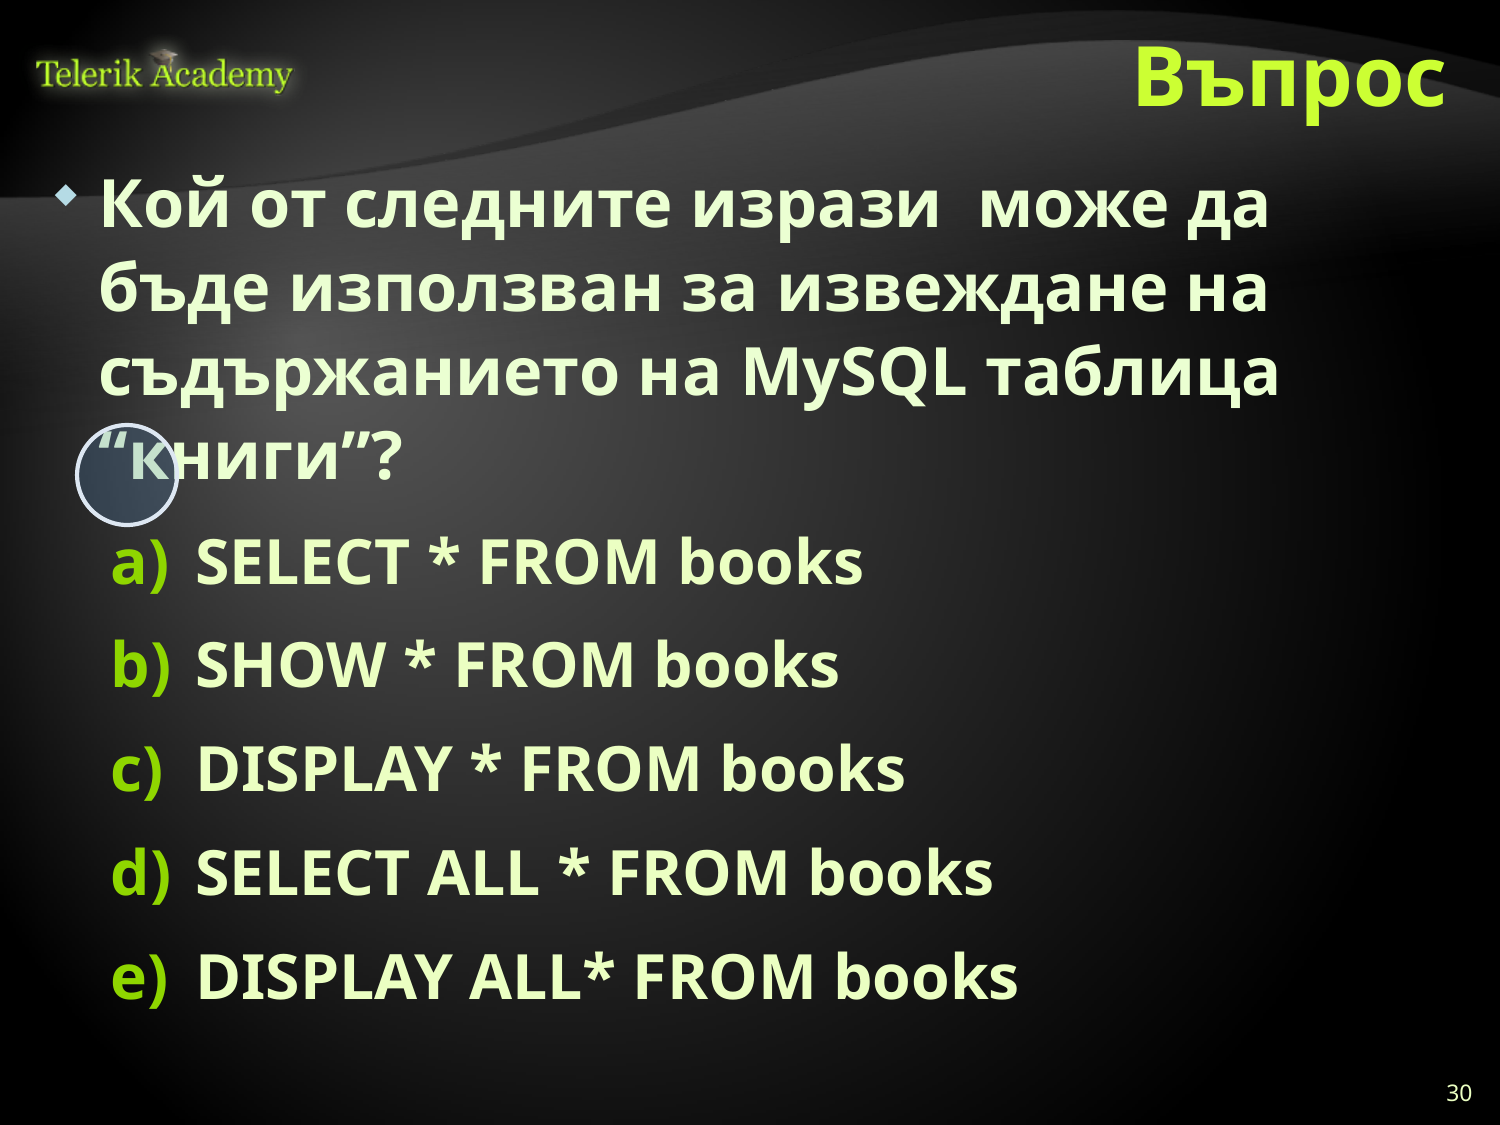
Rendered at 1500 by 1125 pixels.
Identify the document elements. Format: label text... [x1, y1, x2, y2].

title Въпрос [300, 12, 1463, 149]
text_box [74, 422, 180, 528]
slide_number 30 [1412, 1074, 1488, 1113]
picture [0, 0, 1500, 1125]
list Кой от следните изрази може да бъде използван за извеждане на съдържанието на MySQL таблица “книги”? SELECT * FROM books SHOW * FROM books DISPLAY * FROM books SELECT ALL * FROM books DISPLAY ALL* FROM books [37, 149, 1463, 1075]
